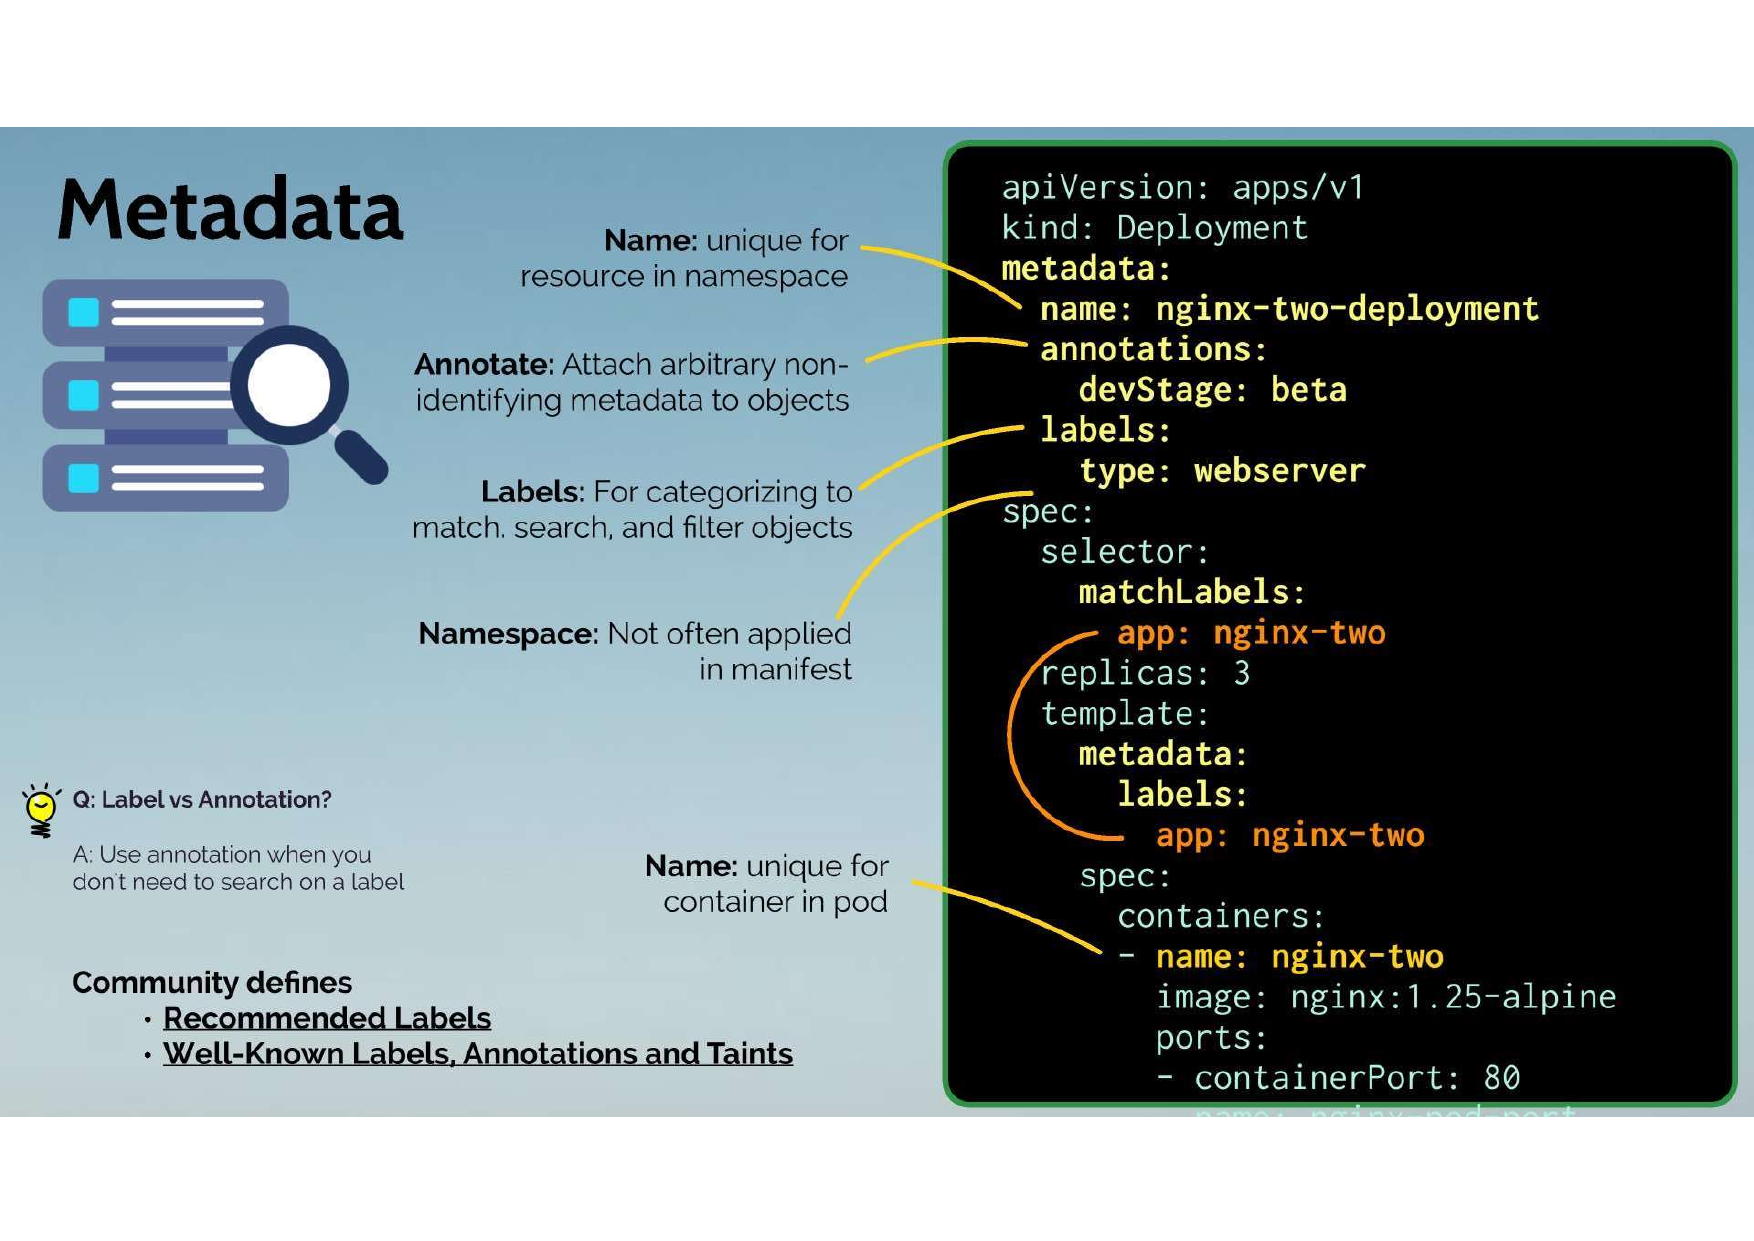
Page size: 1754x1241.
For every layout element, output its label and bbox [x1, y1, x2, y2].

picture [0, 127, 1754, 1117]
